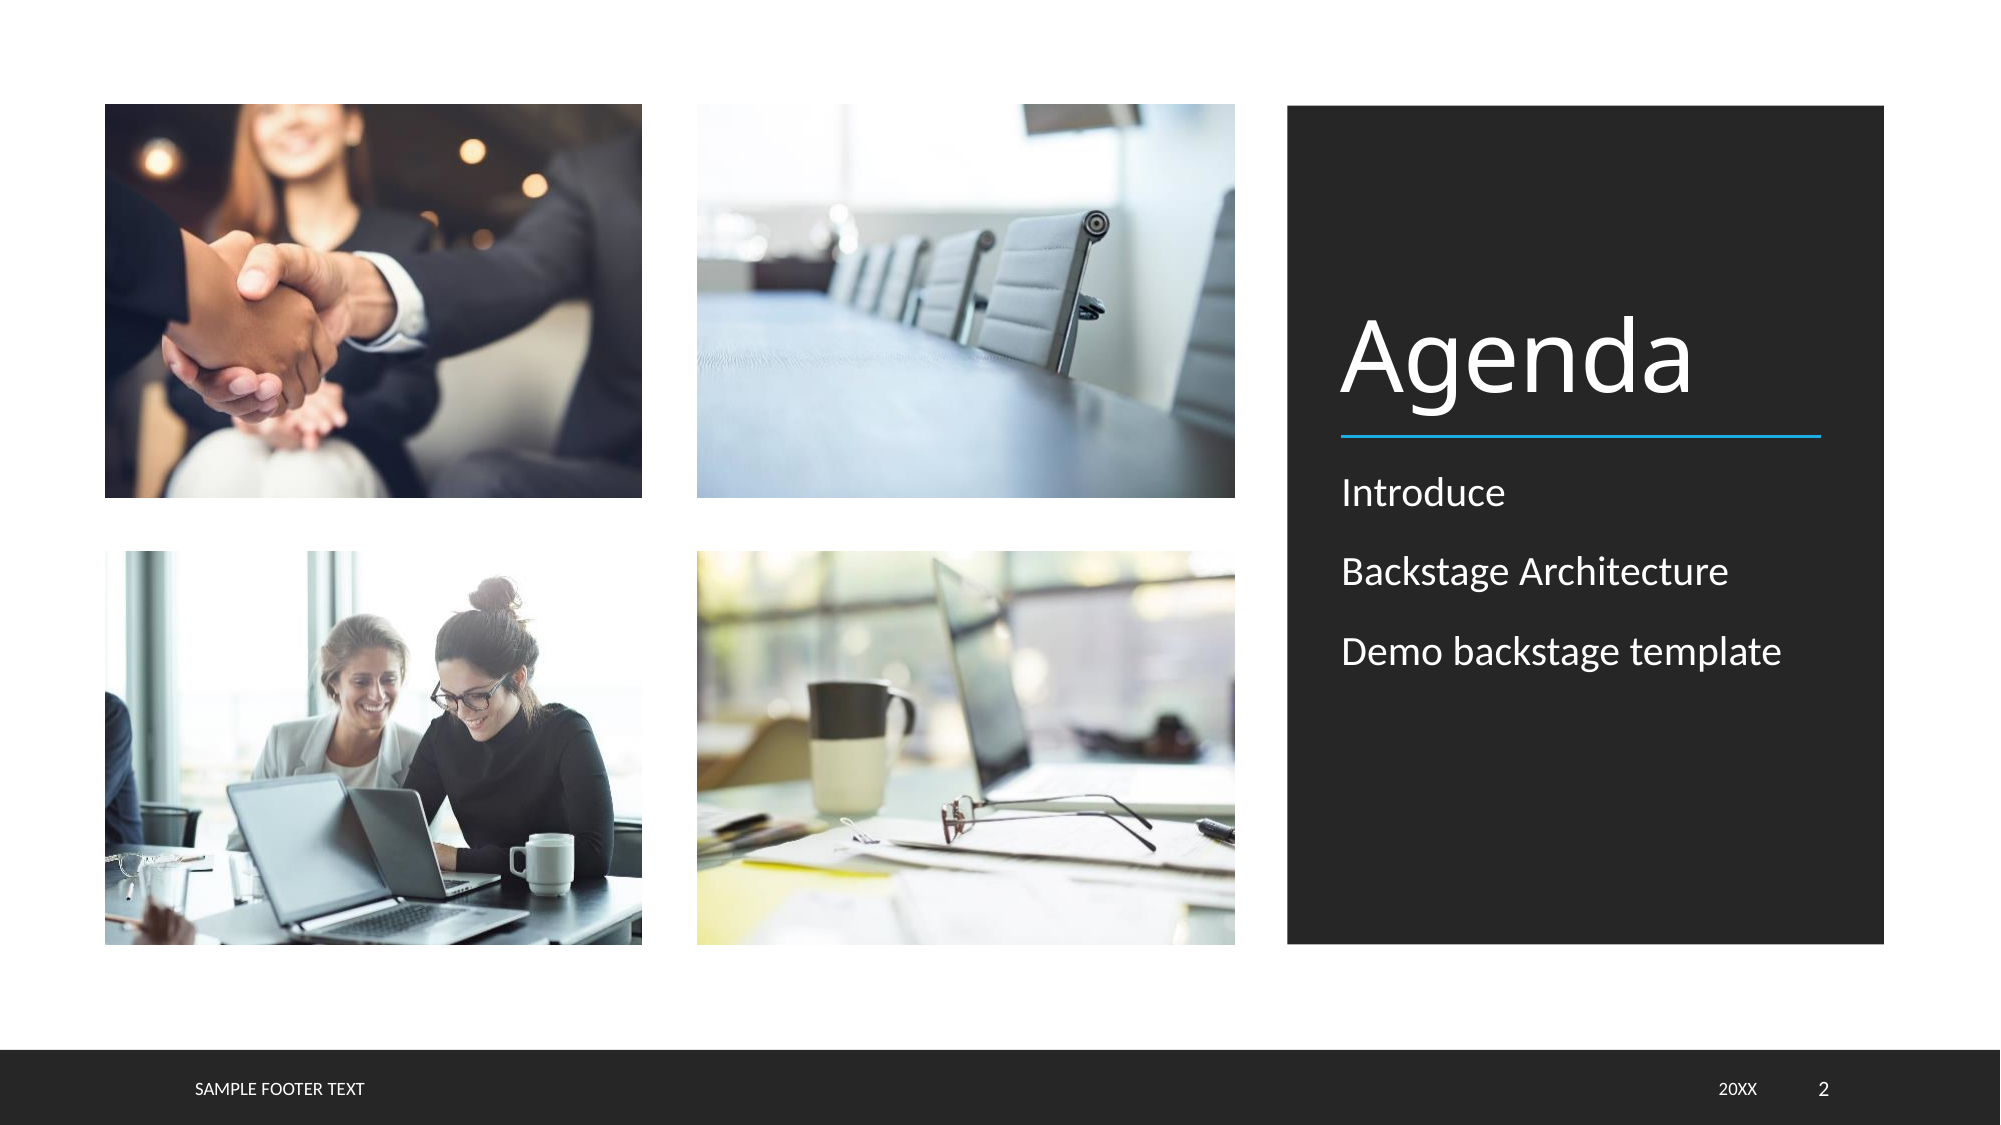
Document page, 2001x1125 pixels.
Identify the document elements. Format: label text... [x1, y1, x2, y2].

picture [104, 104, 643, 499]
slide_number 2 [1803, 1057, 1932, 1118]
picture [696, 551, 1235, 946]
slide_number 20XX [1348, 1057, 1773, 1118]
picture [104, 551, 643, 946]
list Introduce Backstage Architecture Demo backstage template [1326, 457, 1848, 902]
title Agenda [1325, 183, 1880, 422]
footer Sample Footer Text [180, 1057, 1299, 1118]
picture [696, 104, 1235, 499]
